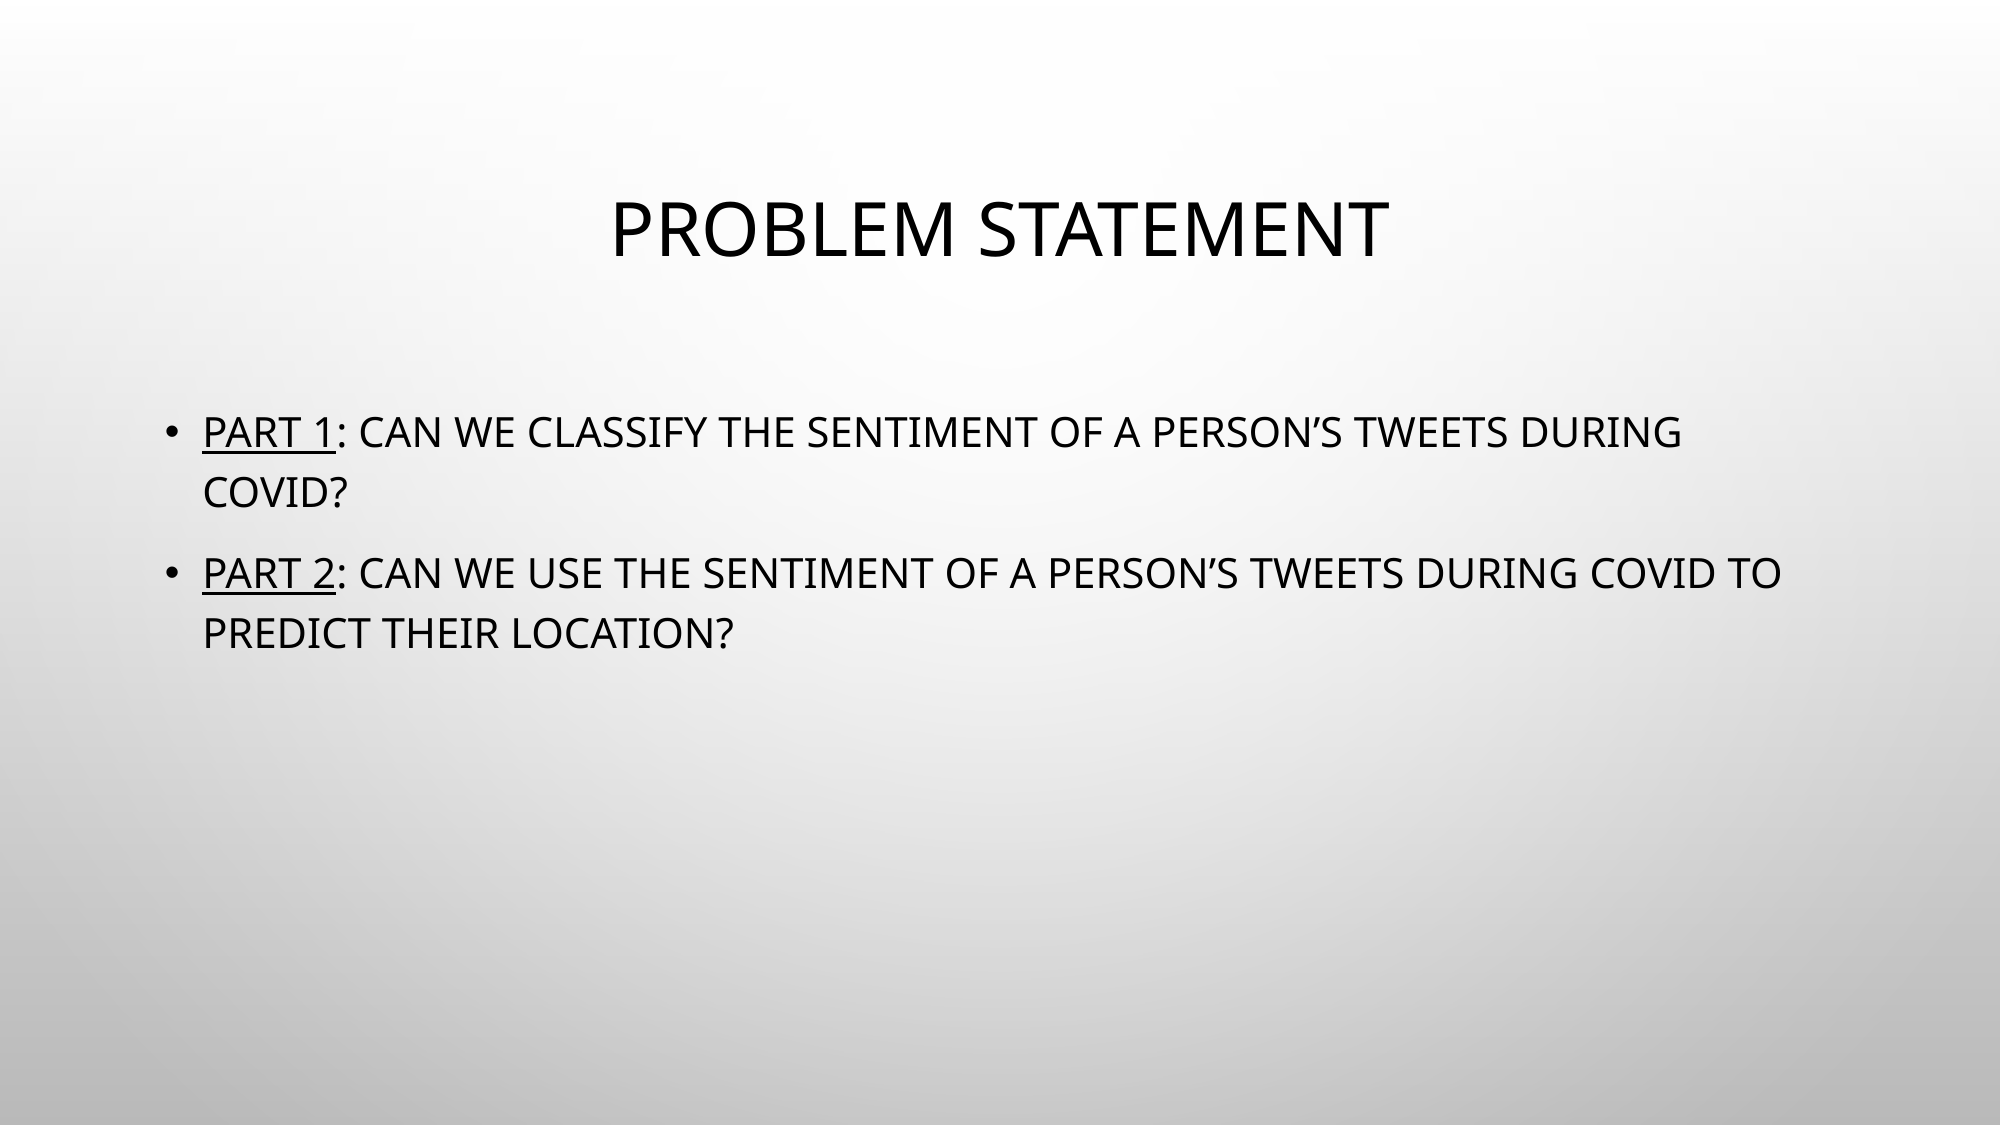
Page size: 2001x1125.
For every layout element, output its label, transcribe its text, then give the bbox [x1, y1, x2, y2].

list Part 1: Can we classify the sentiment of a person’s tweets during COVID? Part 2: Can we use the sentiment of a person’s tweets during COVID to predict their location? [149, 388, 1851, 950]
picture [0, 0, 2000, 1125]
title Problem statement [149, 101, 1851, 364]
